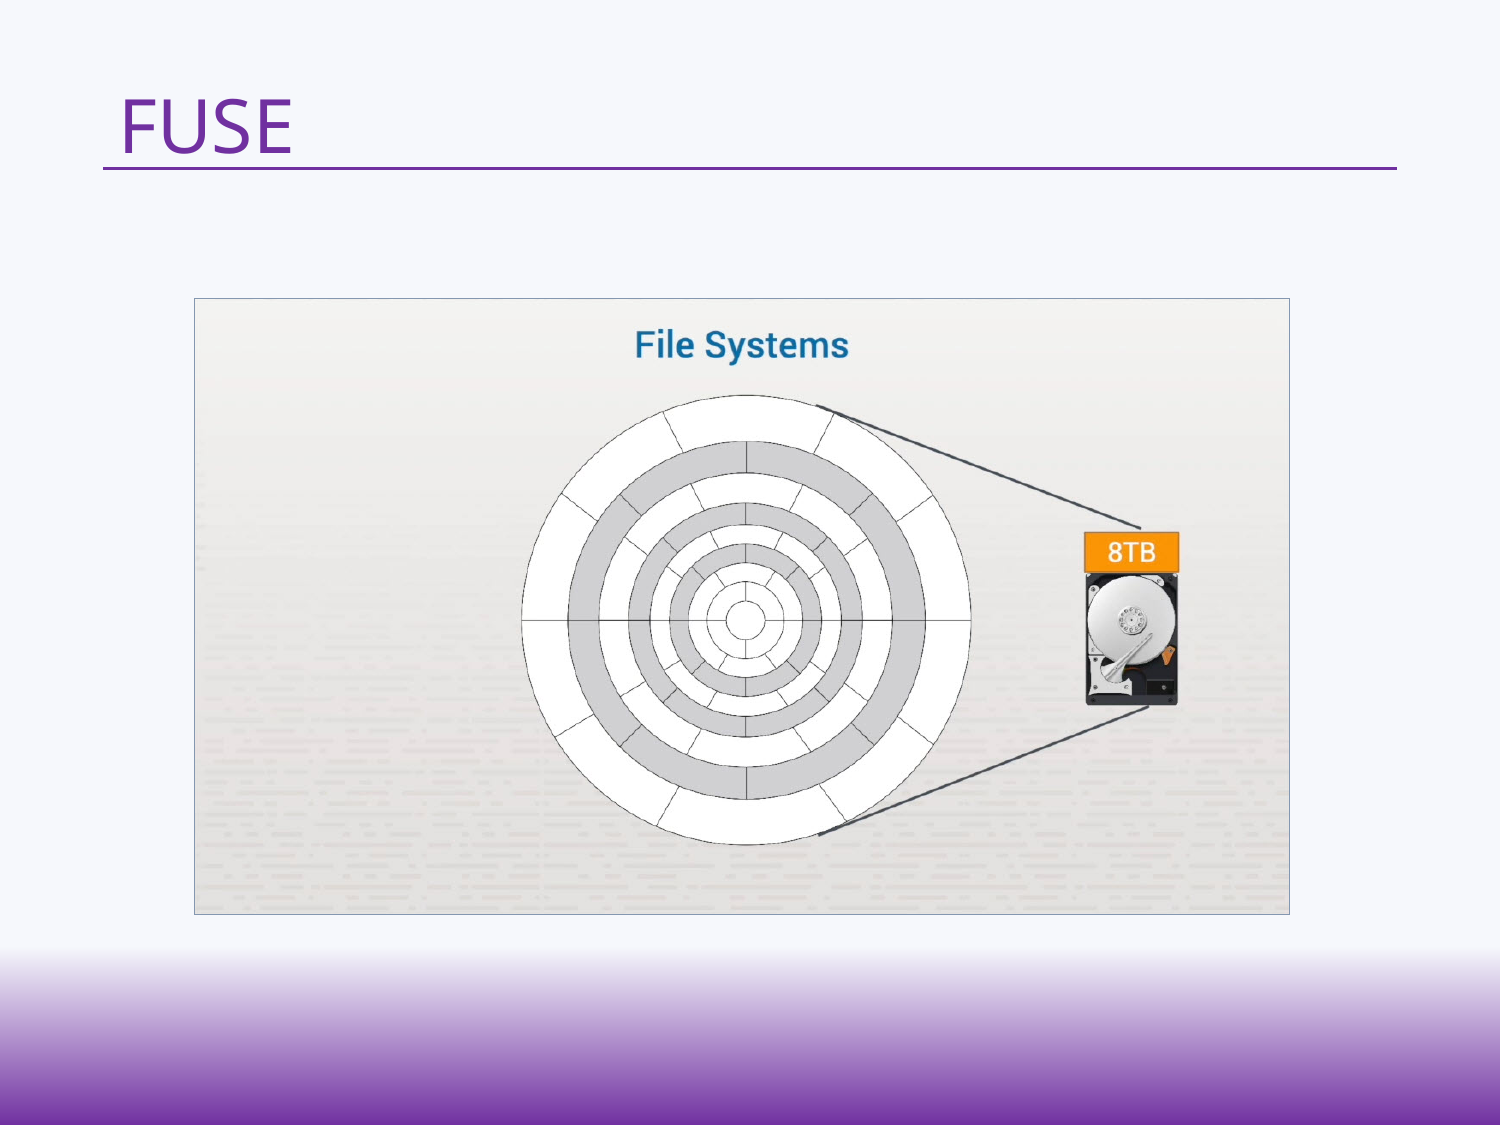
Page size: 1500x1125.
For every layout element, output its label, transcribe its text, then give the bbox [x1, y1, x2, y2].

title FUSE [103, 49, 1397, 210]
picture [194, 298, 1290, 915]
